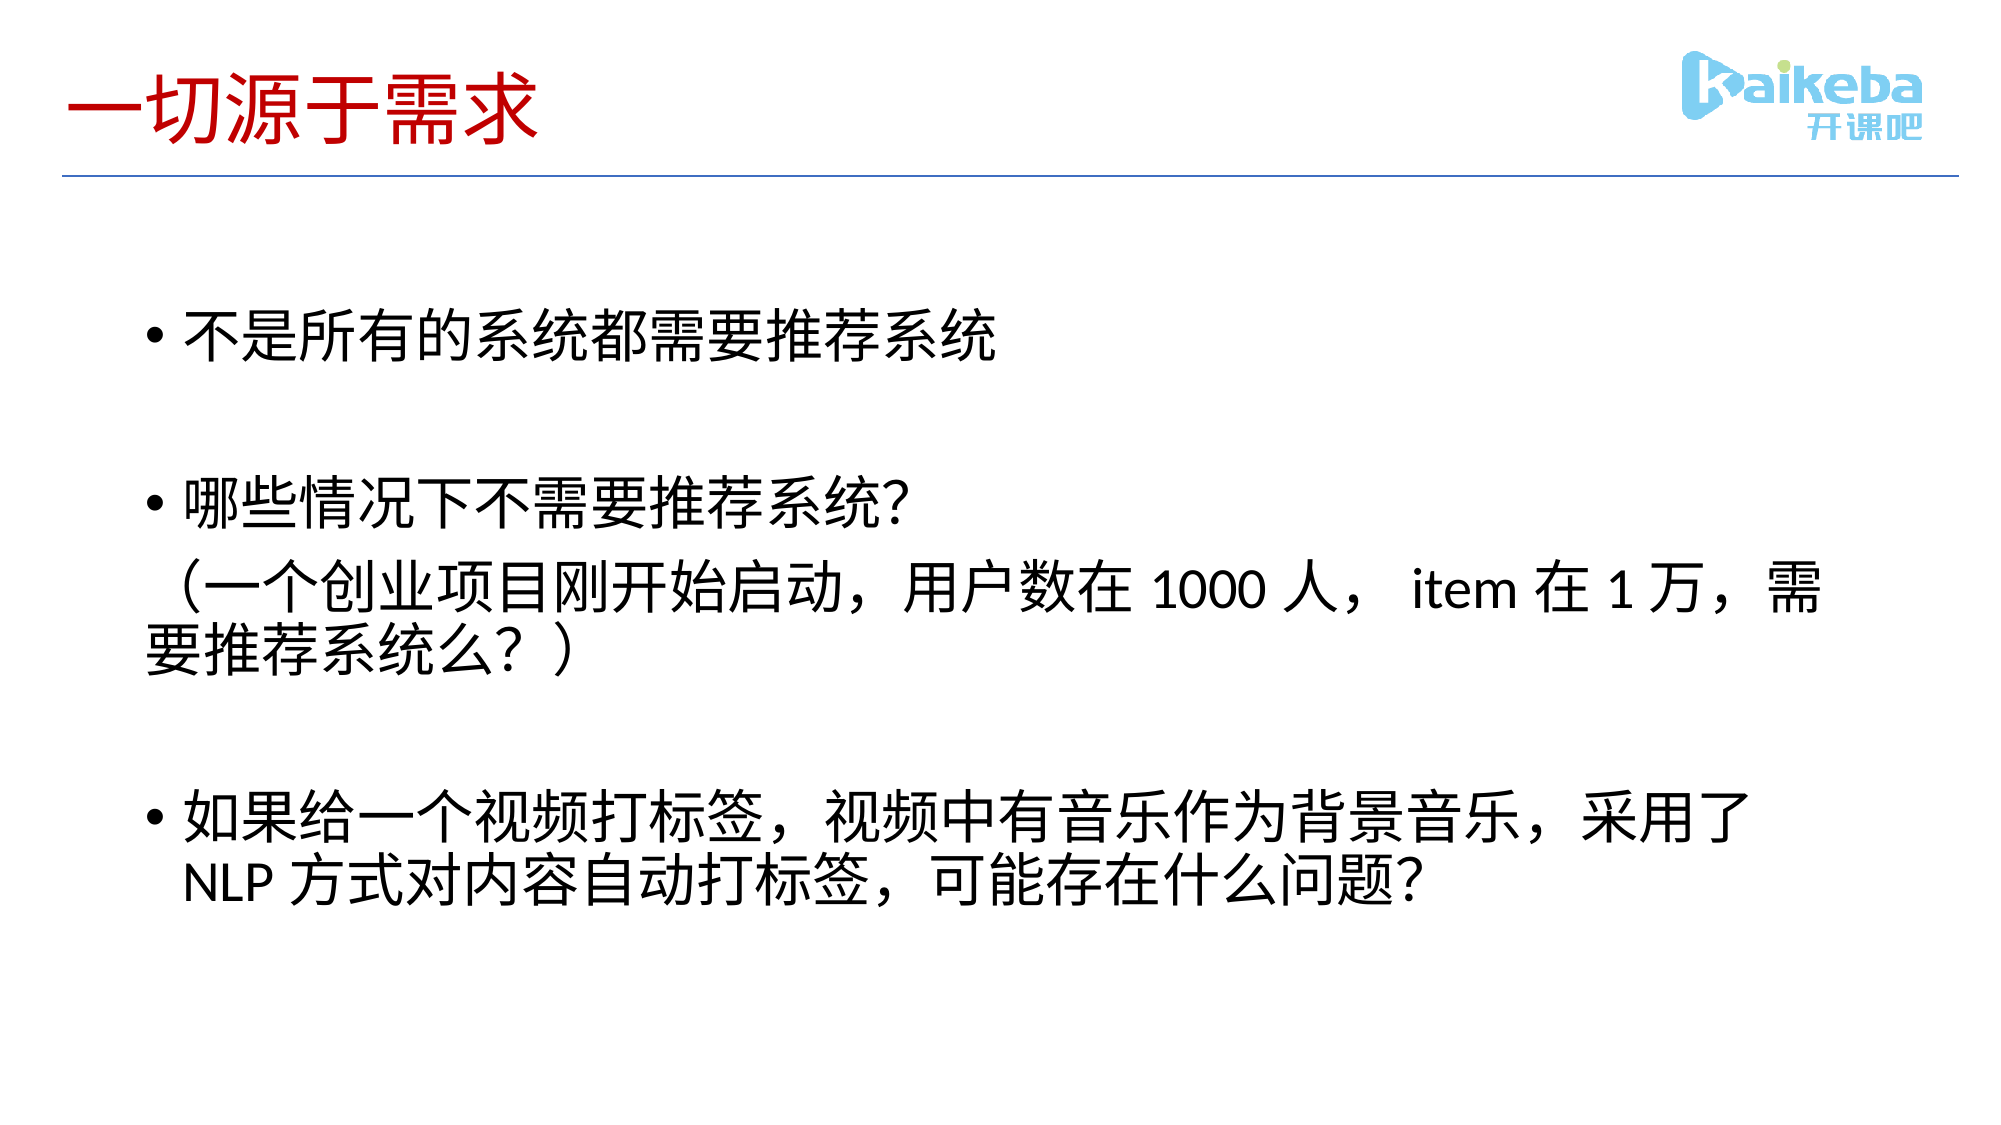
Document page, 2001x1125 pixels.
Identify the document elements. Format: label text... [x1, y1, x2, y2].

list 不是所有的系统都需要推荐系统 哪些情况下不需要推荐系统？ （一个创业项目刚开始启动，用户数在1000人，item在1万，需要推荐系统么？） 如果给一个视频打标签，视频中有音乐作为背景音乐，采用了NLP方式对内容自动打标签，可能存在什么问题？ [136, 298, 1863, 1014]
title 一切源于需求 [57, 59, 1728, 167]
